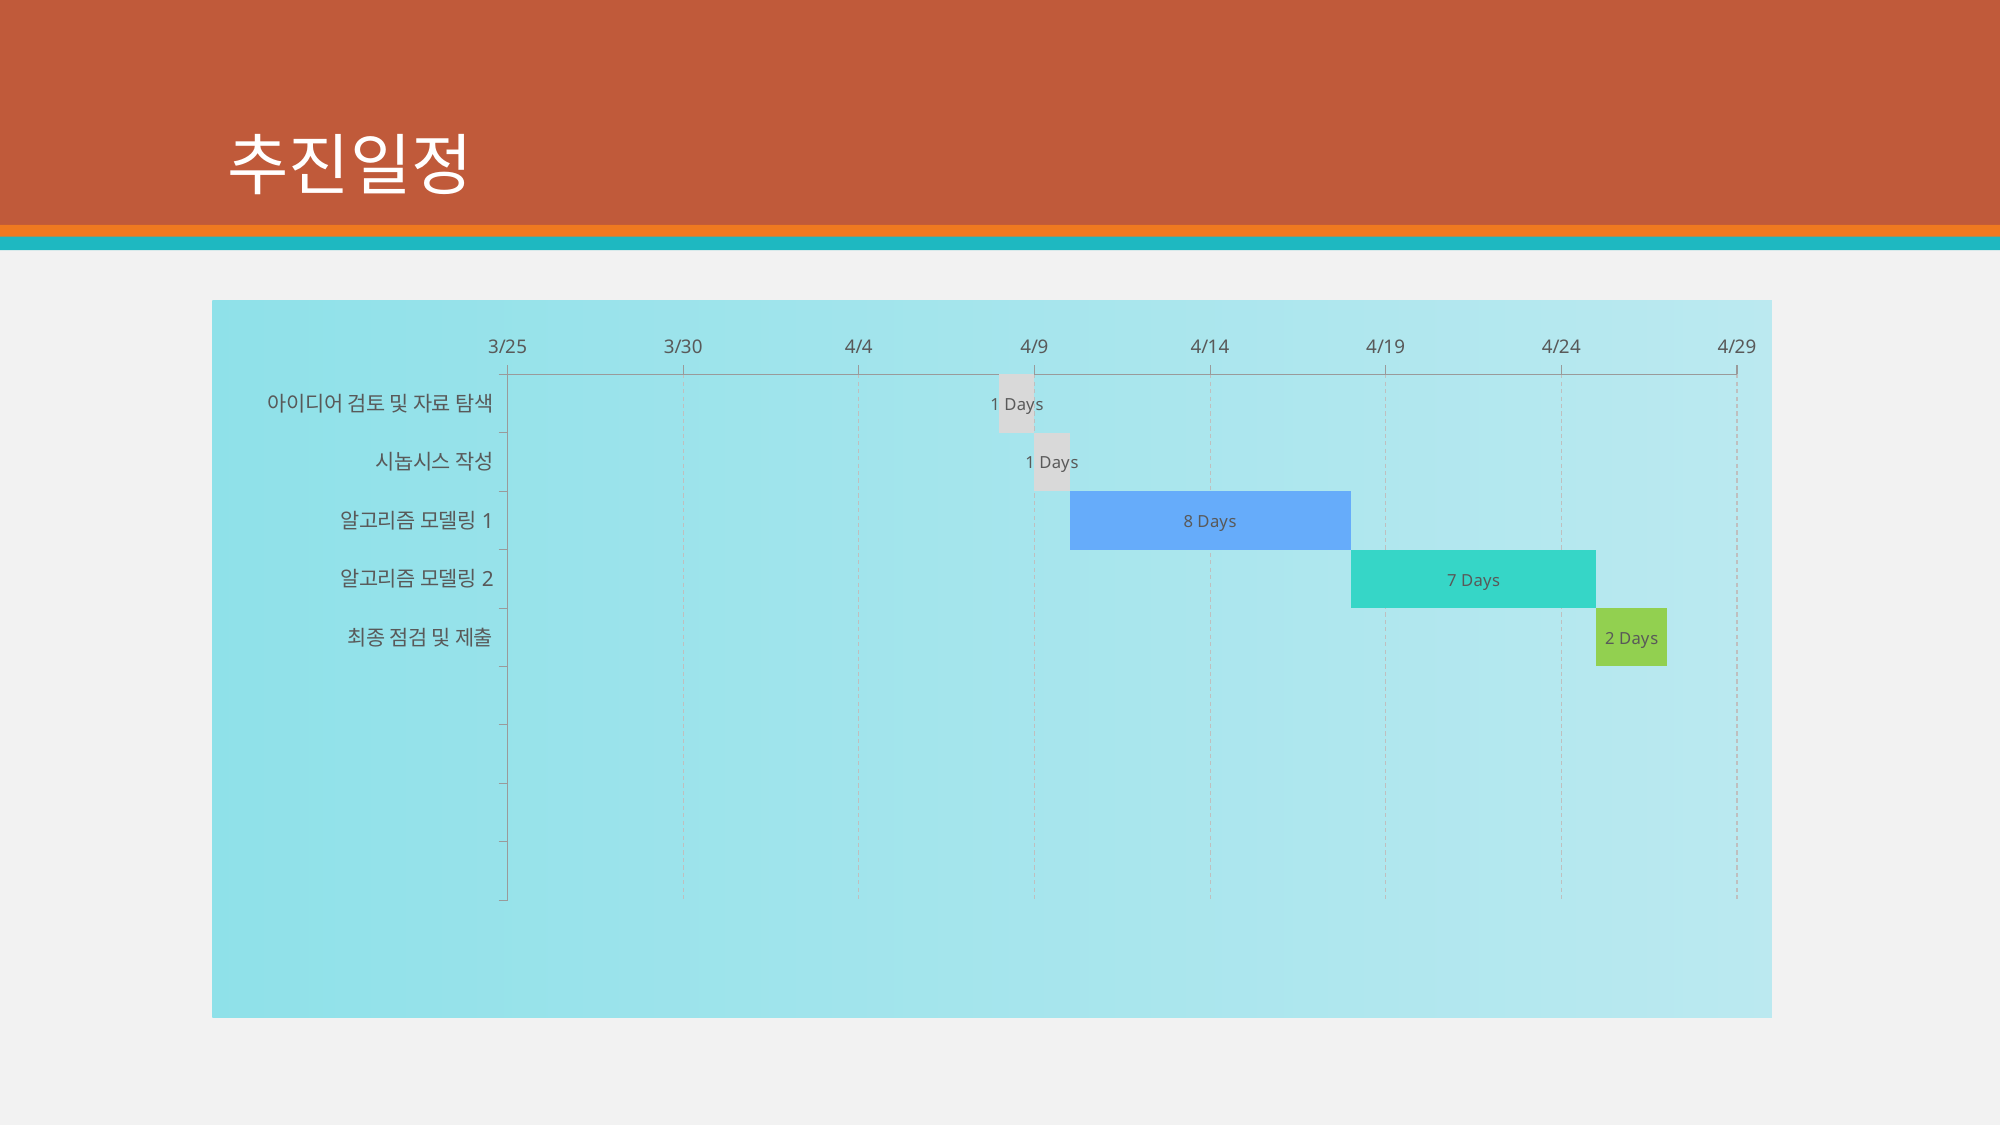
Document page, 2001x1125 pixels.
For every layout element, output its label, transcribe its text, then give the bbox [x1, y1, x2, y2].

chart [212, 299, 1772, 1018]
title 추진일정 [212, 41, 1788, 212]
